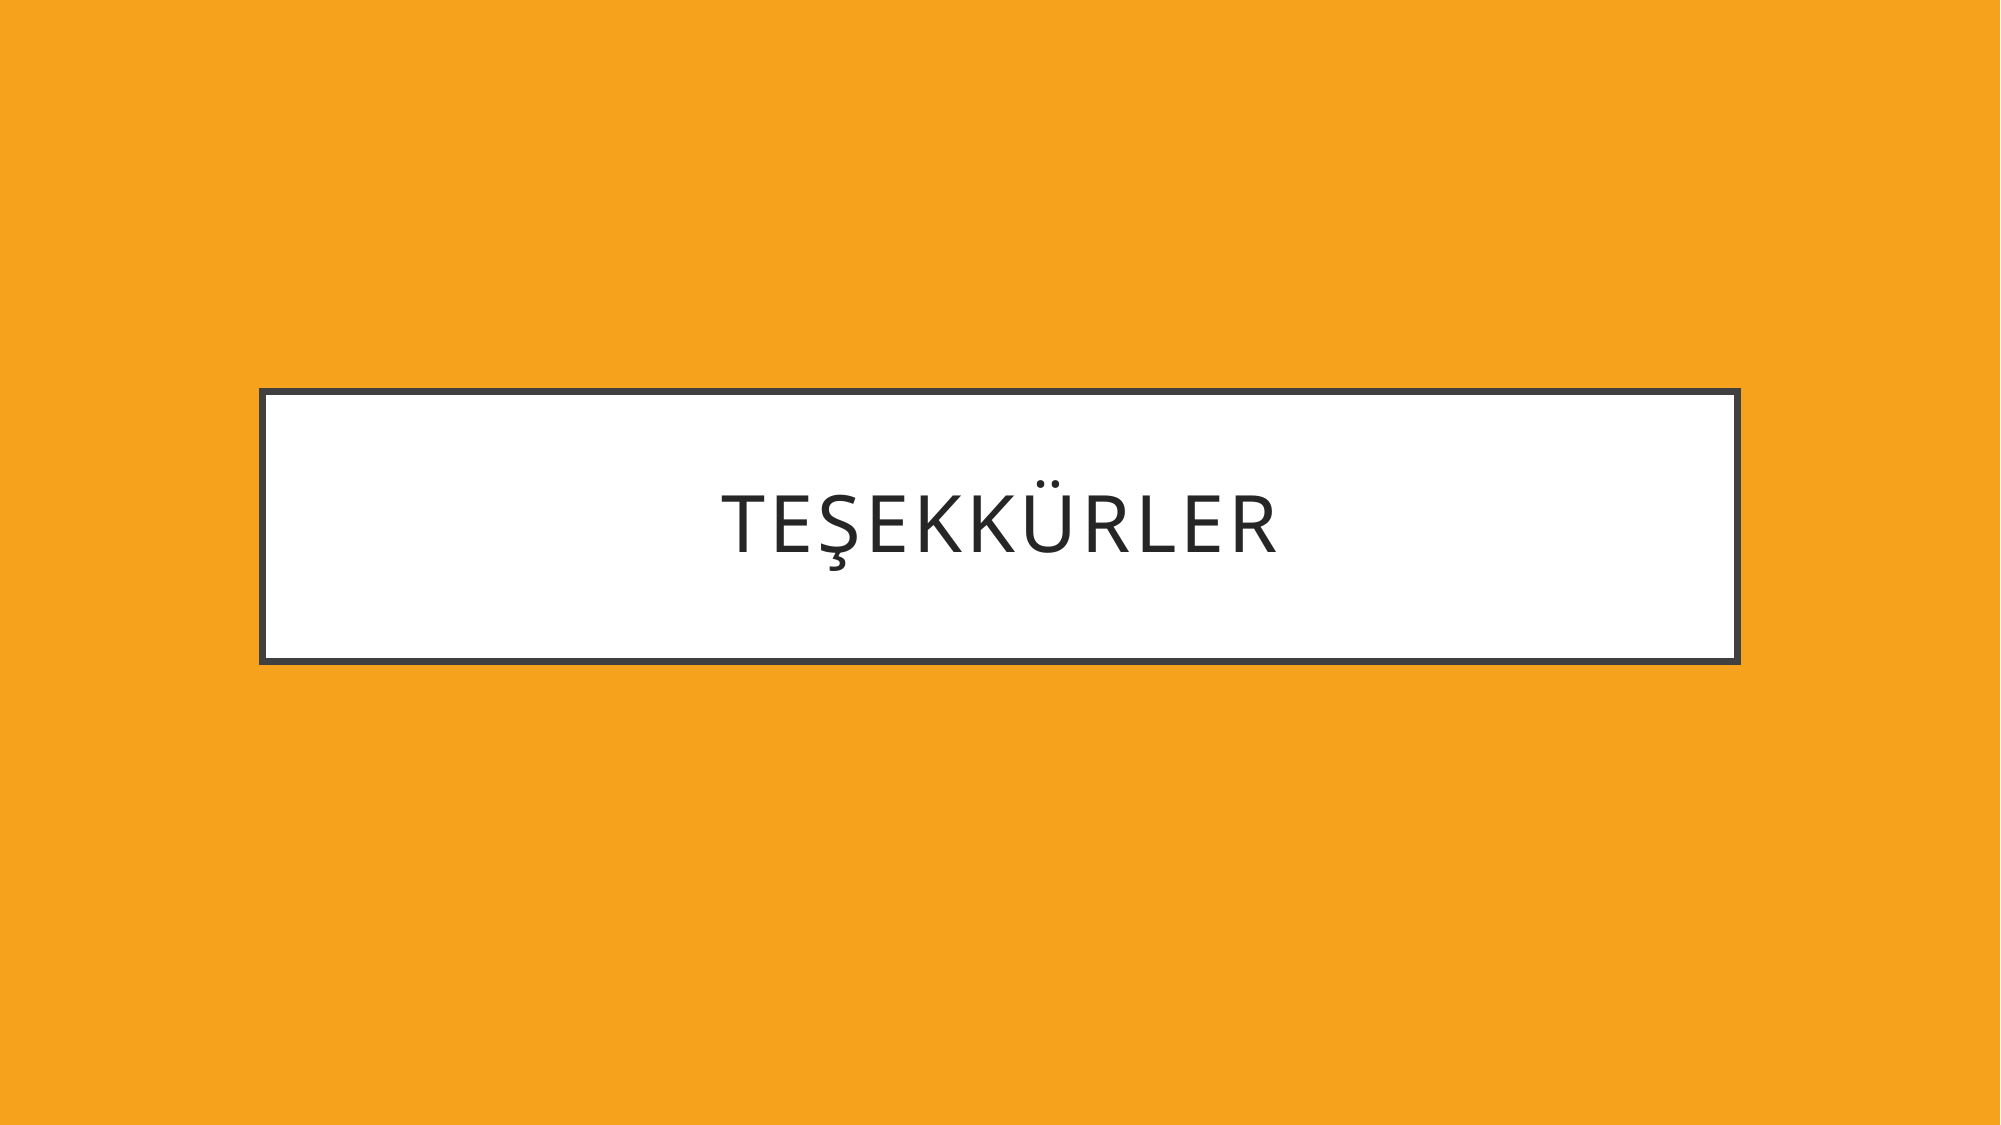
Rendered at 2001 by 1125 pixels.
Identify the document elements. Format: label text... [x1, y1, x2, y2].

title teşekkürler [259, 388, 1741, 665]
